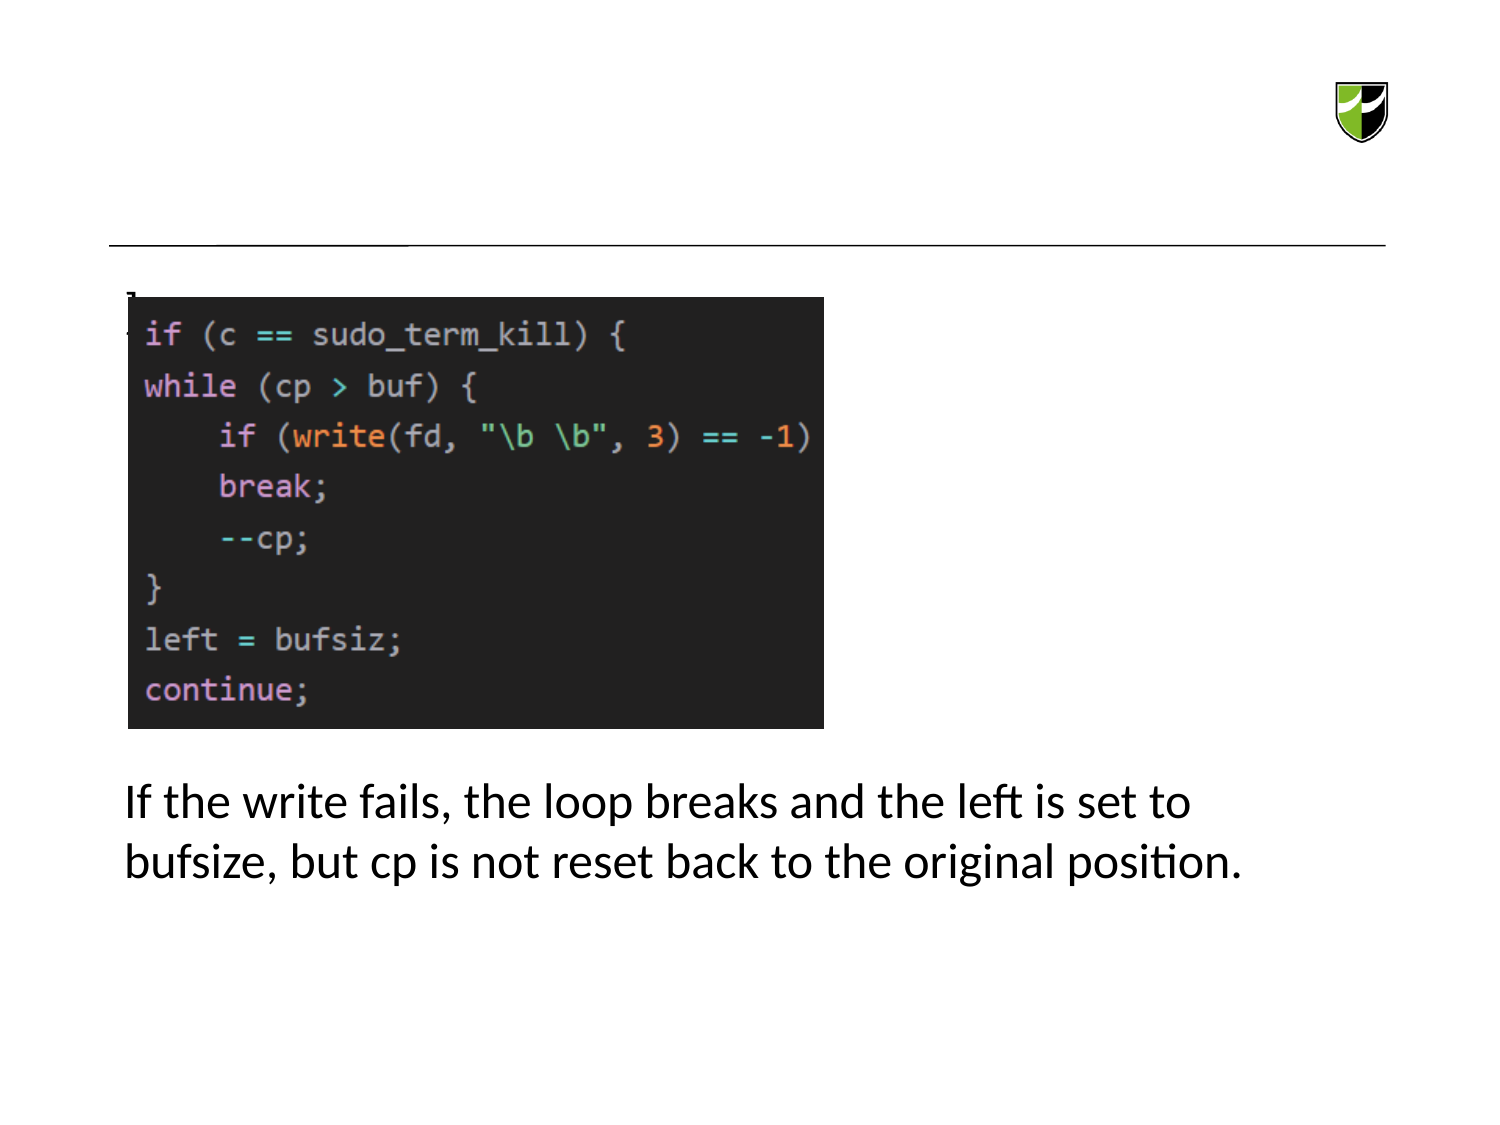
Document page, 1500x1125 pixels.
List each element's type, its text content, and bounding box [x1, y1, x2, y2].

picture [127, 297, 824, 730]
picture [1335, 75, 1393, 143]
list ] If the write fails, the loop breaks and the left is set to bufsize, but cp is not reset back to the original position. [109, 270, 1336, 1079]
